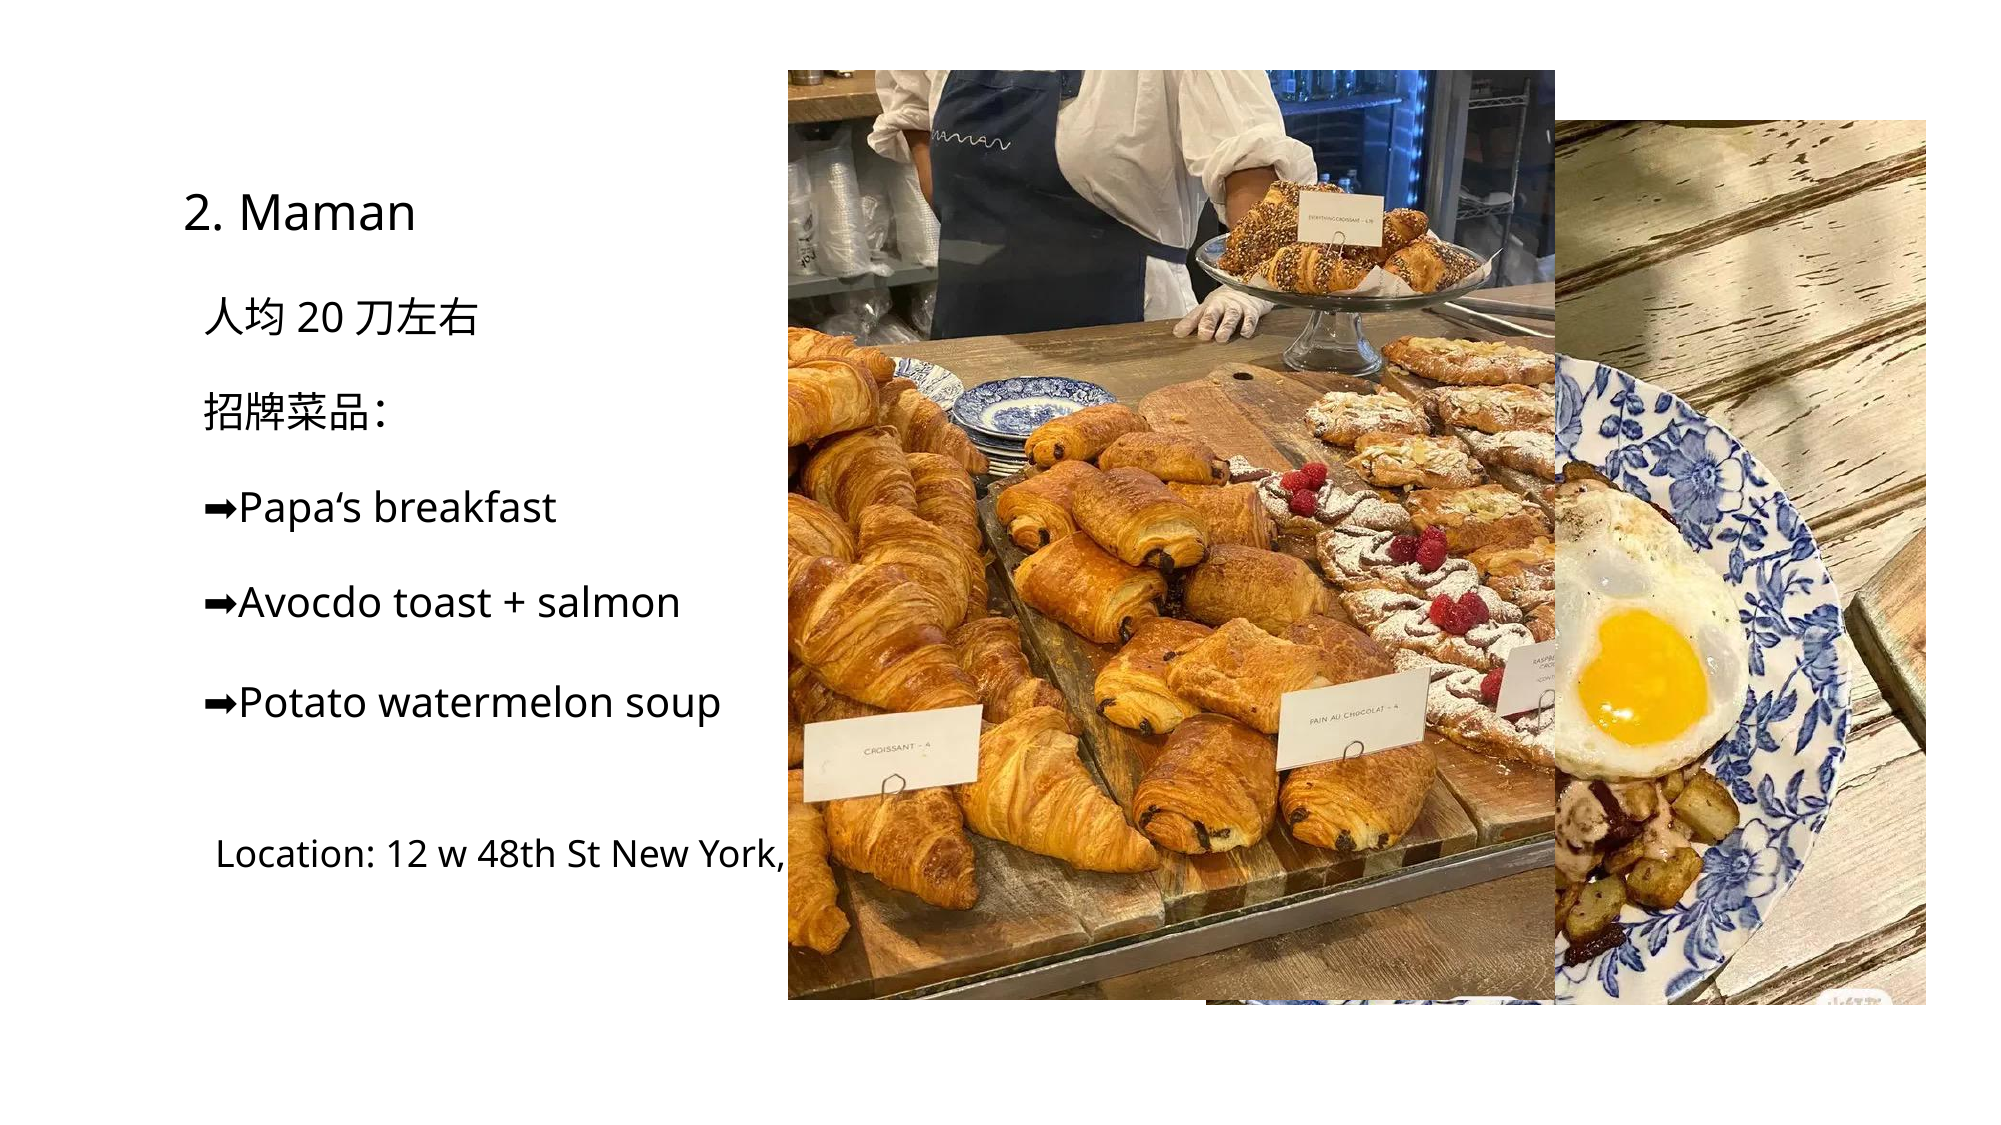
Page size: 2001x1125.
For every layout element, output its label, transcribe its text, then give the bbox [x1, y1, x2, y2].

text_box Location: 12 w 48th St New York, 10036 [200, 822, 788, 883]
text_box 人均20刀左右 招牌菜品： ➡️Papa‘s breakfast ➡️Avocdo toast + salmon ➡️Potato watermelon soup [188, 282, 737, 783]
text_box 2. Maman [168, 172, 432, 248]
picture [788, 70, 1926, 1005]
